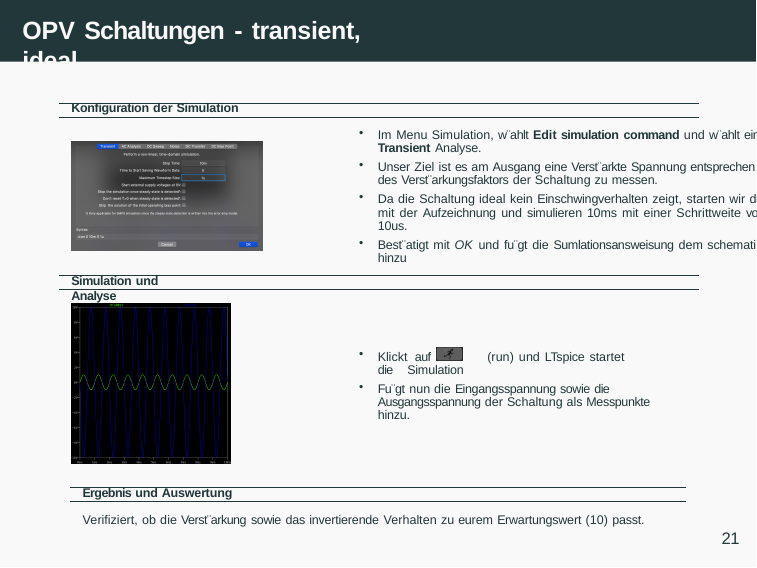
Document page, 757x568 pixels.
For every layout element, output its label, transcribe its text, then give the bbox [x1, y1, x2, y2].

text_box Simulation und Analyse [69, 270, 208, 289]
text_box Im Menu Simulation, w¨ahlt Edit simulation command und w¨ahlt ein [357, 124, 757, 133]
slide_number 21 [715, 530, 748, 568]
text_box Klickt auf (run) und LTspice startet die Simulation Fu¨gt nun die Eingangsspannung sowie die Ausgangsspannung der Schaltung als Messpunkte hinzu. [357, 346, 654, 423]
text_box Ergebnis und Auswertung Verifiziert, ob die Verst¨arkung sowie das invertierende Verhalten zu eurem Erwartungswert (10) passt. [80, 482, 648, 528]
picture [71, 141, 264, 252]
text_box Da die Schaltung ideal kein Einschwingverhalten zeigt, starten wir di mit der Aufzeichnung und simulieren 10ms mit einer Schrittweite vo 10us. Best¨atigt mit OK und fu¨gt die Sumlationsansweisung dem schemati hinzu [357, 189, 757, 265]
text_box Transient Analyse. Unser Ziel ist es am Ausgang eine Verst¨arkte Spannung entsprechen des Verst¨arkungsfaktors der Schaltung zu messen. [357, 133, 757, 188]
picture [71, 302, 232, 465]
text_box Simulation und Analyse [69, 290, 208, 303]
picture [436, 347, 463, 362]
title OPV Schaltungen - transient, ideal [20, 12, 425, 110]
text_box Konfiguration der Simulation [69, 98, 239, 116]
